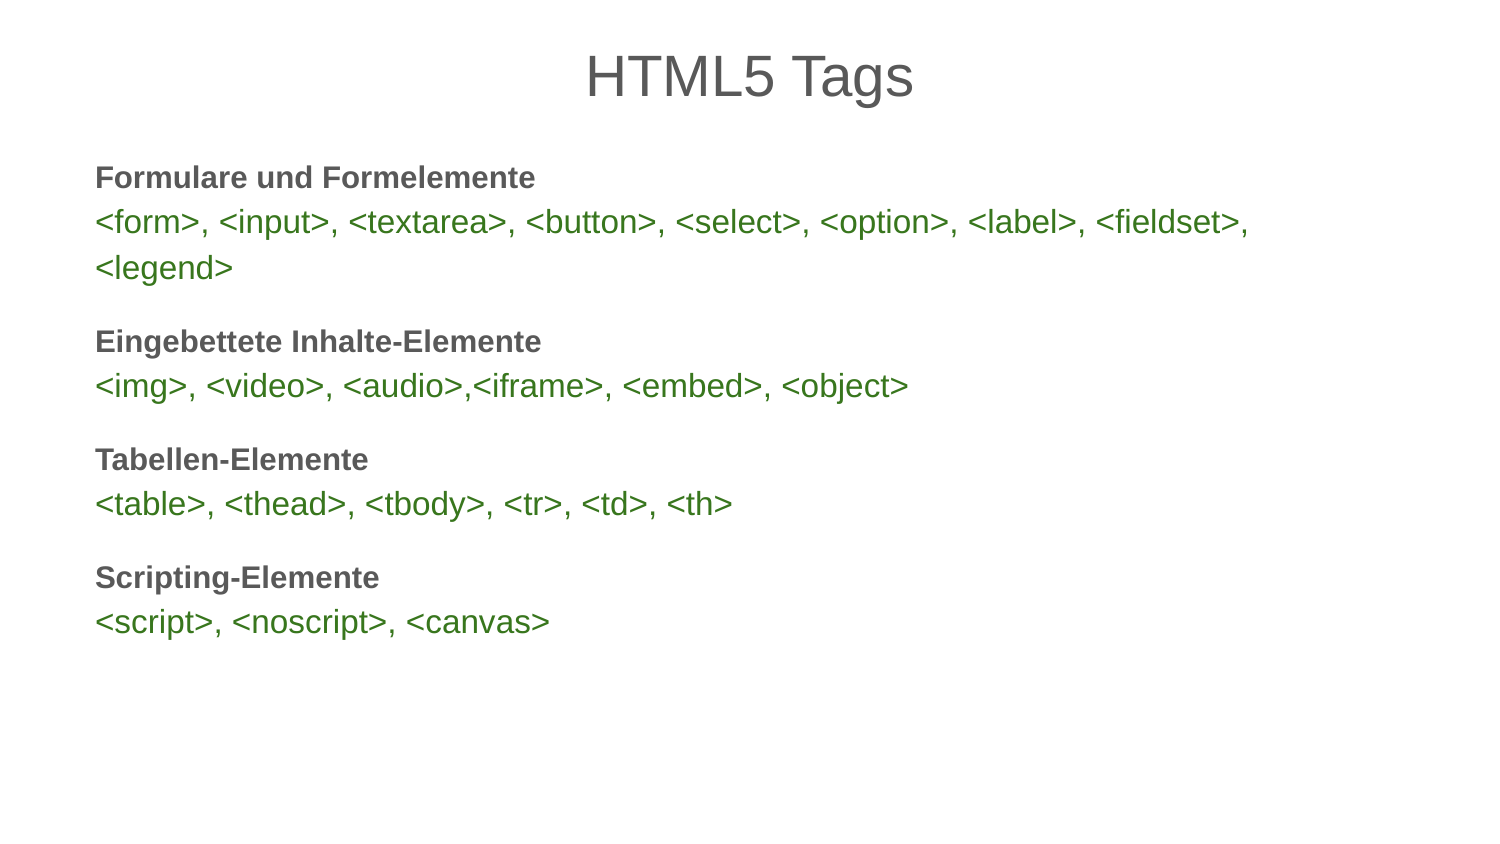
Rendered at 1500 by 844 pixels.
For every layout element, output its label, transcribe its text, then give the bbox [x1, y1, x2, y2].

title HTML5 Tags [51, 23, 1449, 176]
text_box Formulare und Formelemente <form>, <input>, <textarea>, <button>, <select>, <option>, <label>, <fieldset>, <legend> Eingebettete Inhalte-Elemente <img>, <video>, <audio>,<iframe>, <embed>, <object> Tabellen-Elemente <table>, <thead>, <tbody>, <tr>, <td>, <th> Scripting-Elemente <script>, <noscript>, <canvas> [80, 136, 1382, 843]
